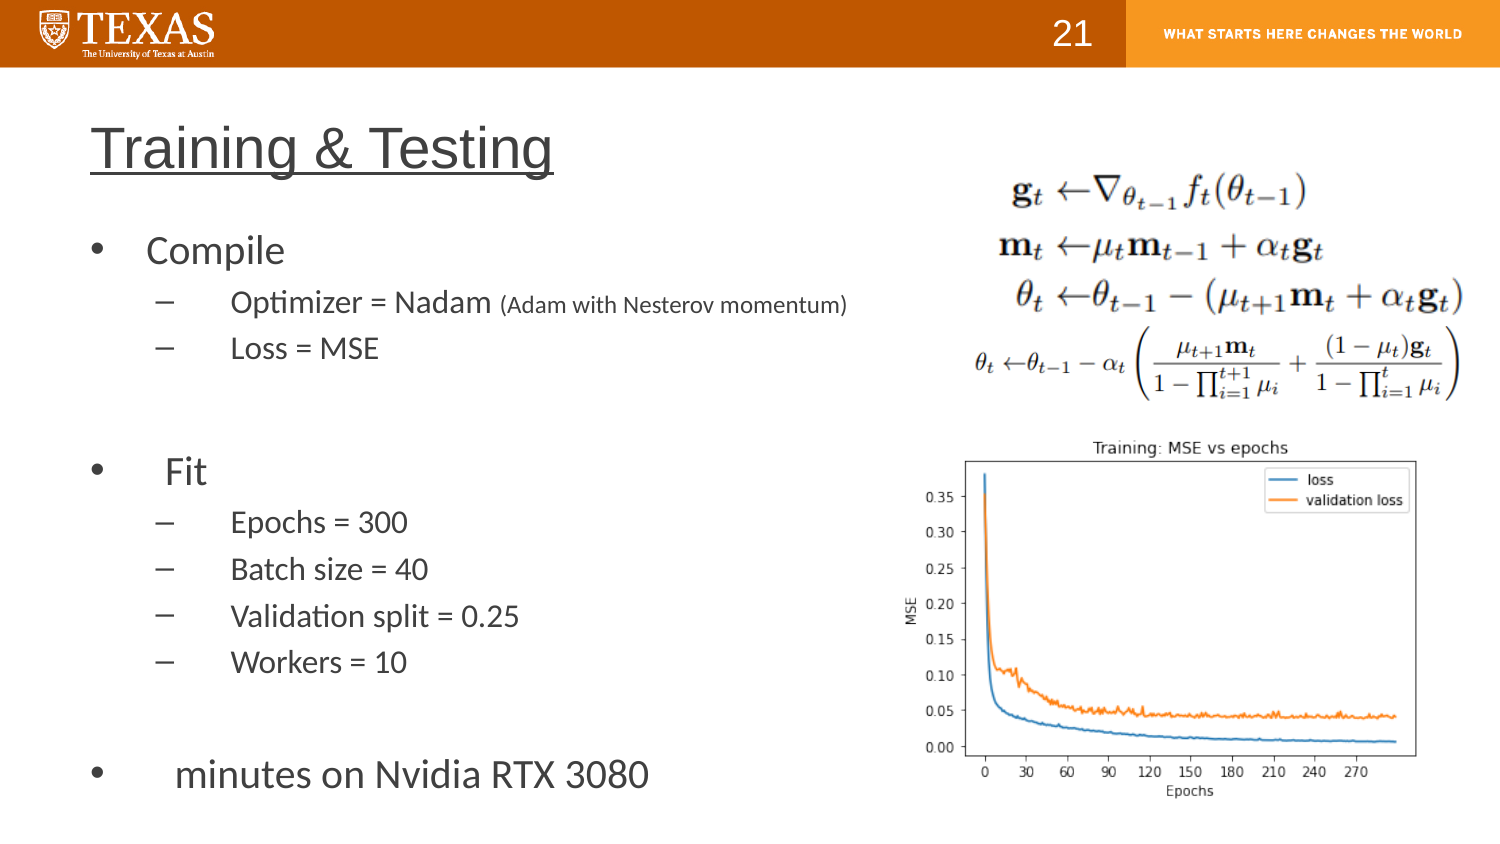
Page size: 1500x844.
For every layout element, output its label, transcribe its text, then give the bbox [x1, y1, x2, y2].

picture [0, 0, 1500, 844]
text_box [963, 158, 1500, 423]
title Training & Testing [75, 75, 1425, 216]
text_box 21 [1037, 1, 1125, 62]
